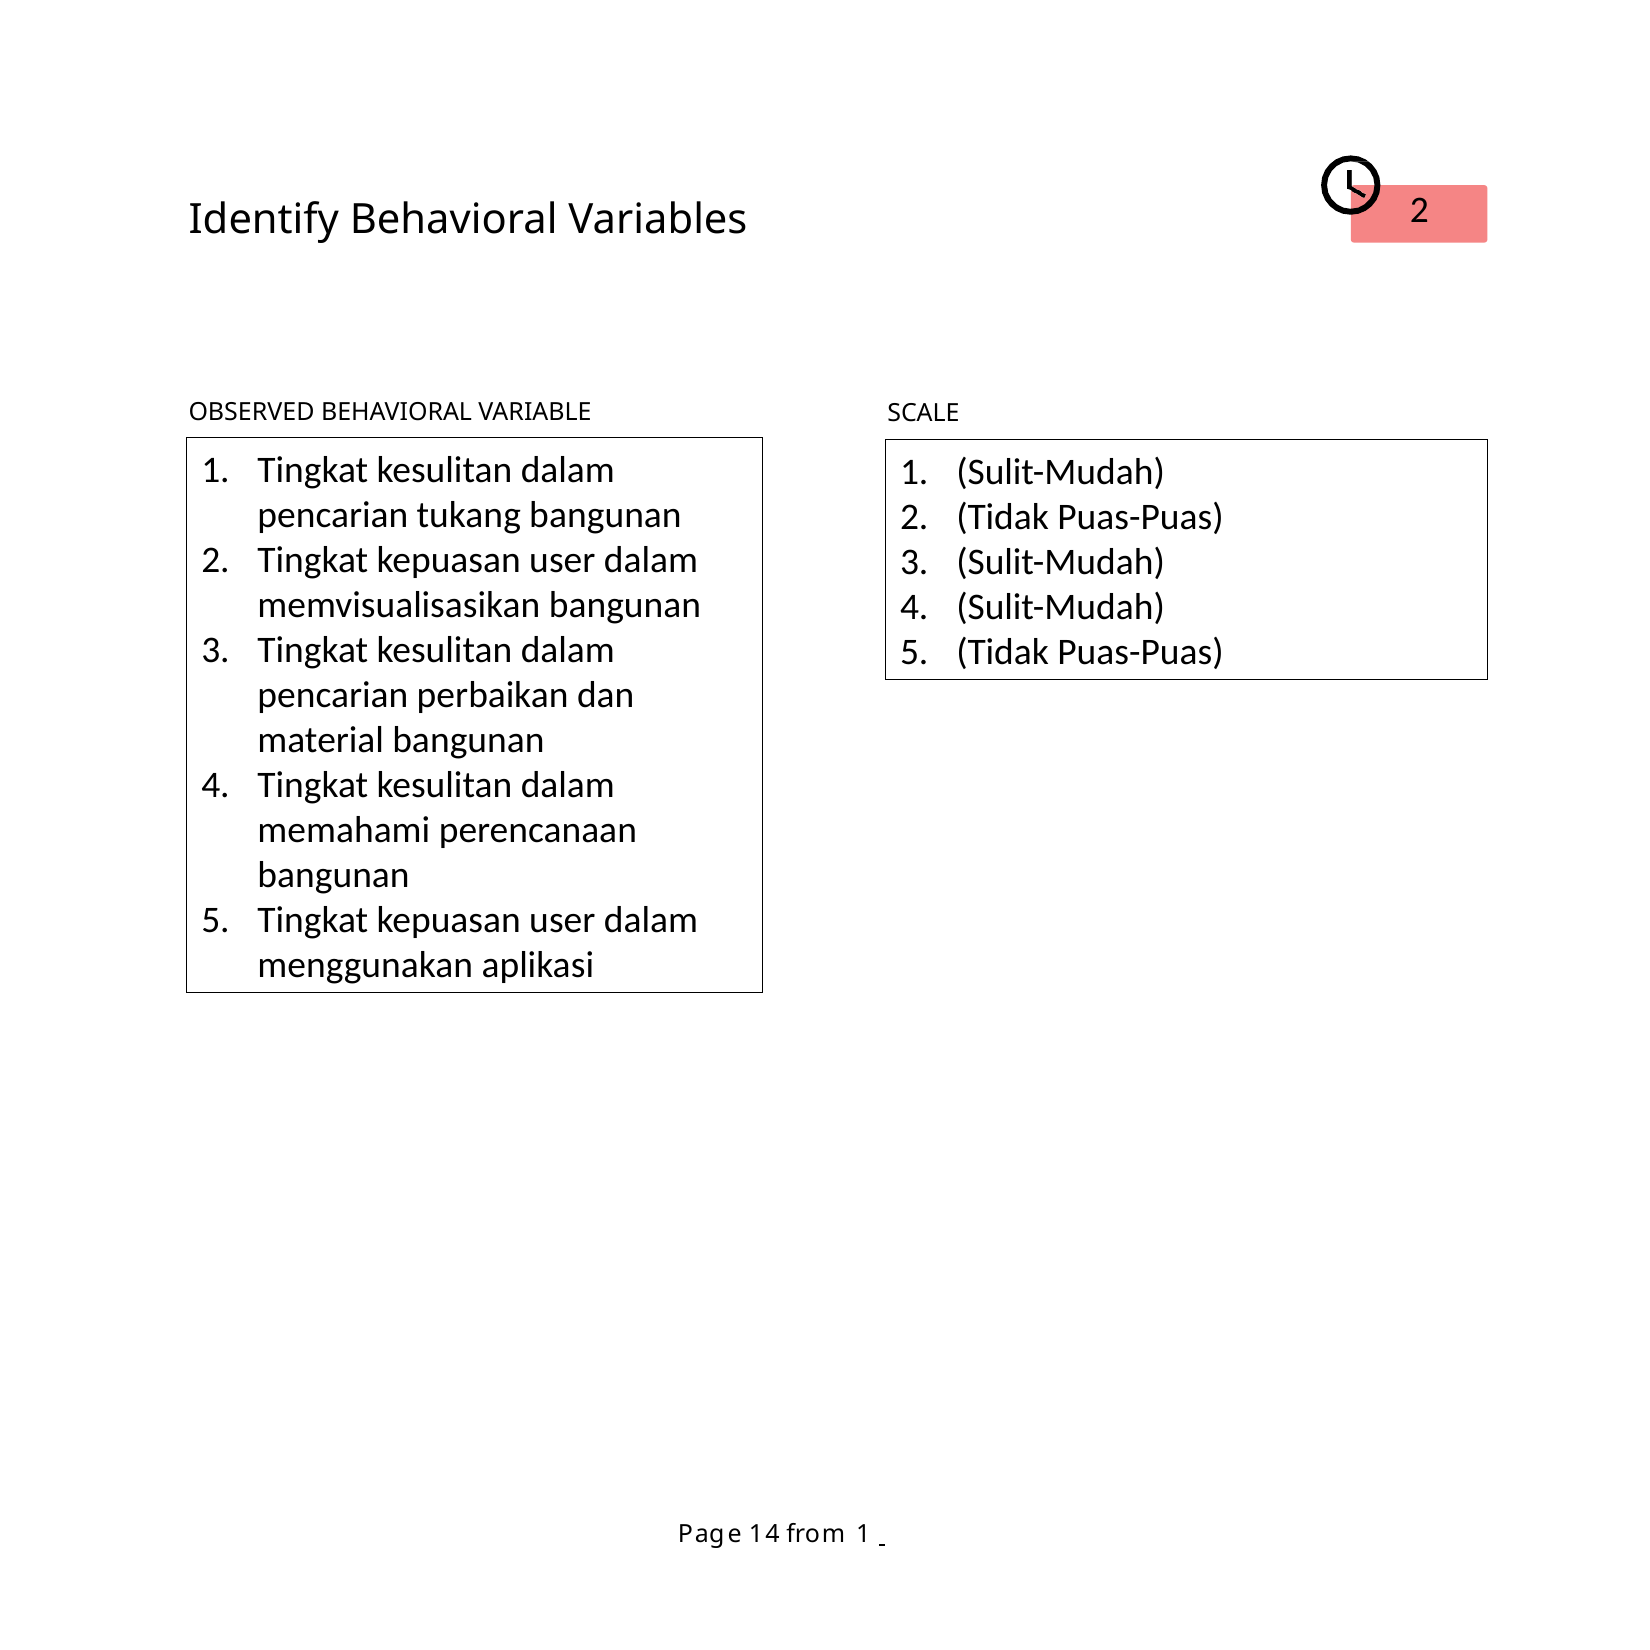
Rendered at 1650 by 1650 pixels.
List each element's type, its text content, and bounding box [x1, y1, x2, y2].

text_box (Sulit-Mudah) (Tidak Puas-Puas) (Sulit-Mudah) (Sulit-Mudah) (Tidak Puas-Puas) [885, 439, 1488, 680]
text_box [1320, 155, 1488, 243]
text_box SCALE [885, 394, 973, 427]
text_box Tingkat kesulitan dalam pencarian tukang bangunan Tingkat kepuasan user dalam memvisualisasikan bangunan Tingkat kesulitan dalam pencarian perbaikan dan material bangunan Tingkat kesulitan dalam memahami perencanaan bangunan Tingkat kepuasan user dalam menggunakan aplikasi [186, 437, 763, 993]
slide_number Page 14 from 1 [675, 1522, 888, 1553]
title Identify Behavioral Variables [186, 189, 1063, 468]
text_box OBSERVED BEHAVIORAL VARIABLE [186, 393, 649, 426]
